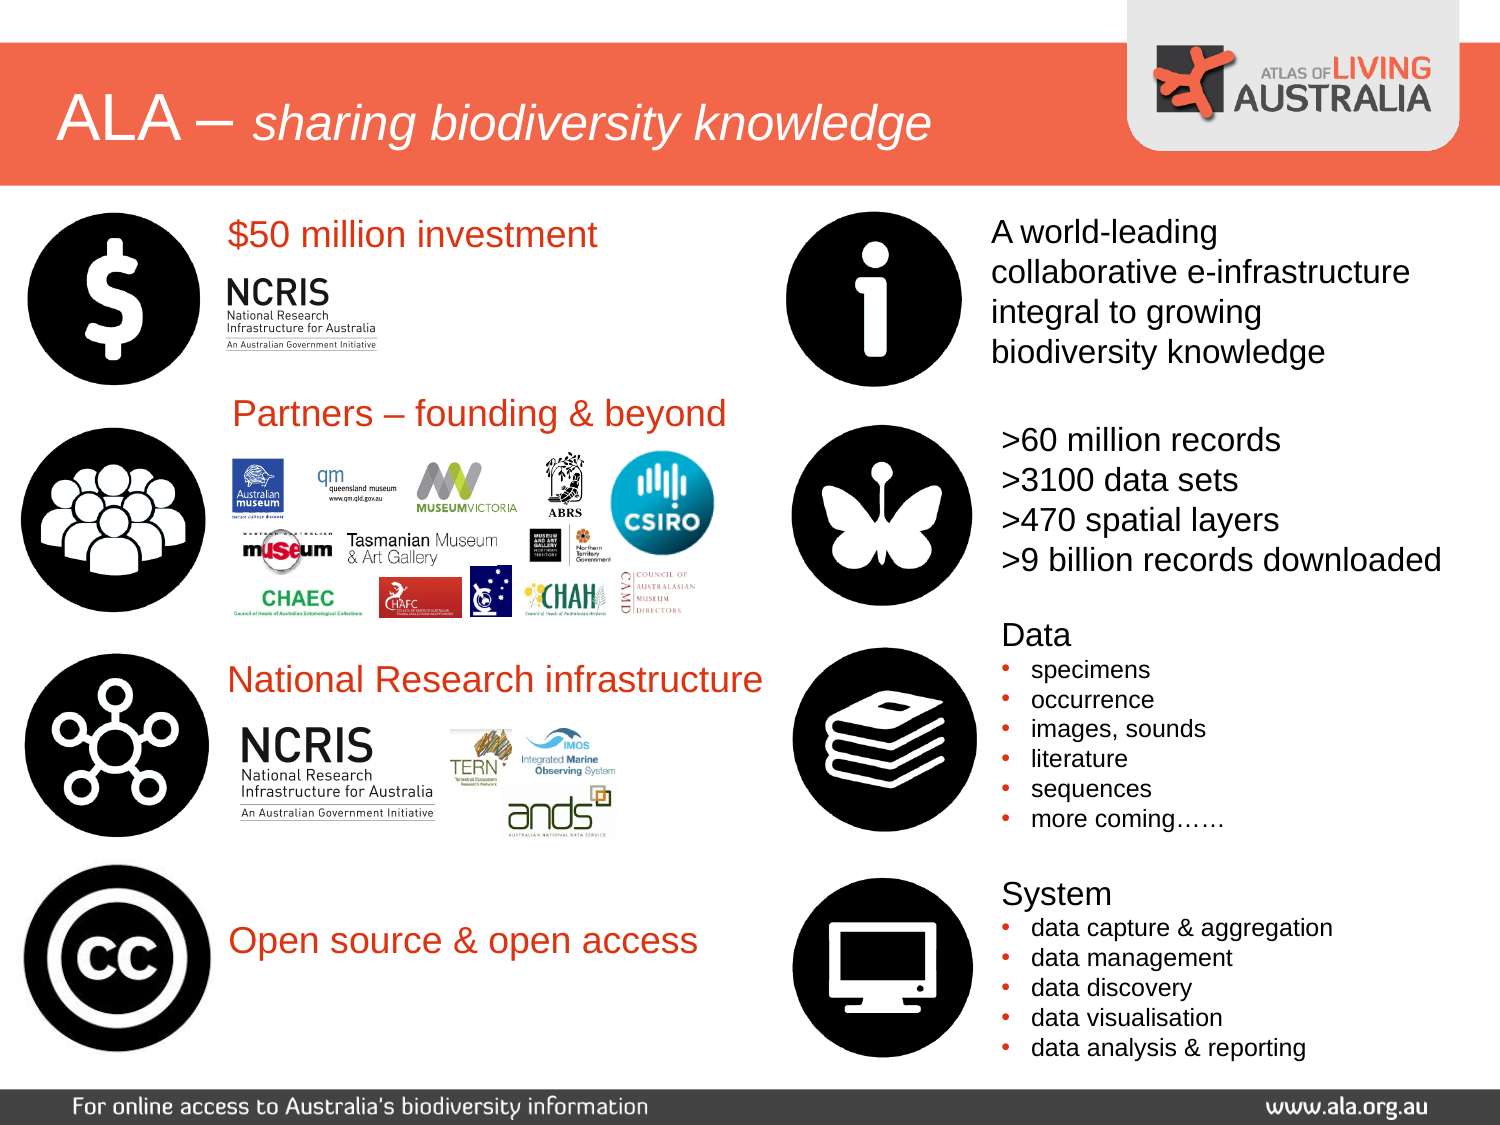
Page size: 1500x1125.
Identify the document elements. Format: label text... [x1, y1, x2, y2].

picture [240, 727, 436, 822]
text_box $50 million investment [213, 202, 613, 263]
picture [450, 729, 616, 839]
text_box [231, 451, 701, 620]
picture [775, 207, 967, 389]
text_box National Research infrastructure [212, 647, 779, 708]
picture [1127, 0, 1460, 151]
title ALA – sharing biodiversity knowledge [40, 42, 1085, 185]
picture [783, 422, 976, 608]
picture [10, 421, 216, 618]
text_box Open source & open access [238, 908, 714, 969]
picture [522, 727, 616, 776]
picture [14, 851, 233, 1056]
text_box A world-leading collaborative e-infrastructure integral to growing biodiversity knowledge [976, 202, 1470, 378]
picture [783, 872, 980, 1062]
text_box Partners – founding & beyond [217, 381, 743, 441]
text_box >60 million records >3100 data sets >470 spatial layers >9 billion records downloaded [986, 410, 1500, 625]
picture [784, 646, 987, 838]
text_box Data specimens occurrence images, sounds literature sequences more coming…… [986, 605, 1447, 864]
picture [609, 449, 717, 557]
picture [21, 210, 205, 387]
picture [72, 1094, 1428, 1120]
picture [12, 650, 214, 839]
text_box System data capture & aggregation data management data discovery data visualisation data analysis & reporting [986, 864, 1447, 1069]
picture [226, 277, 378, 351]
